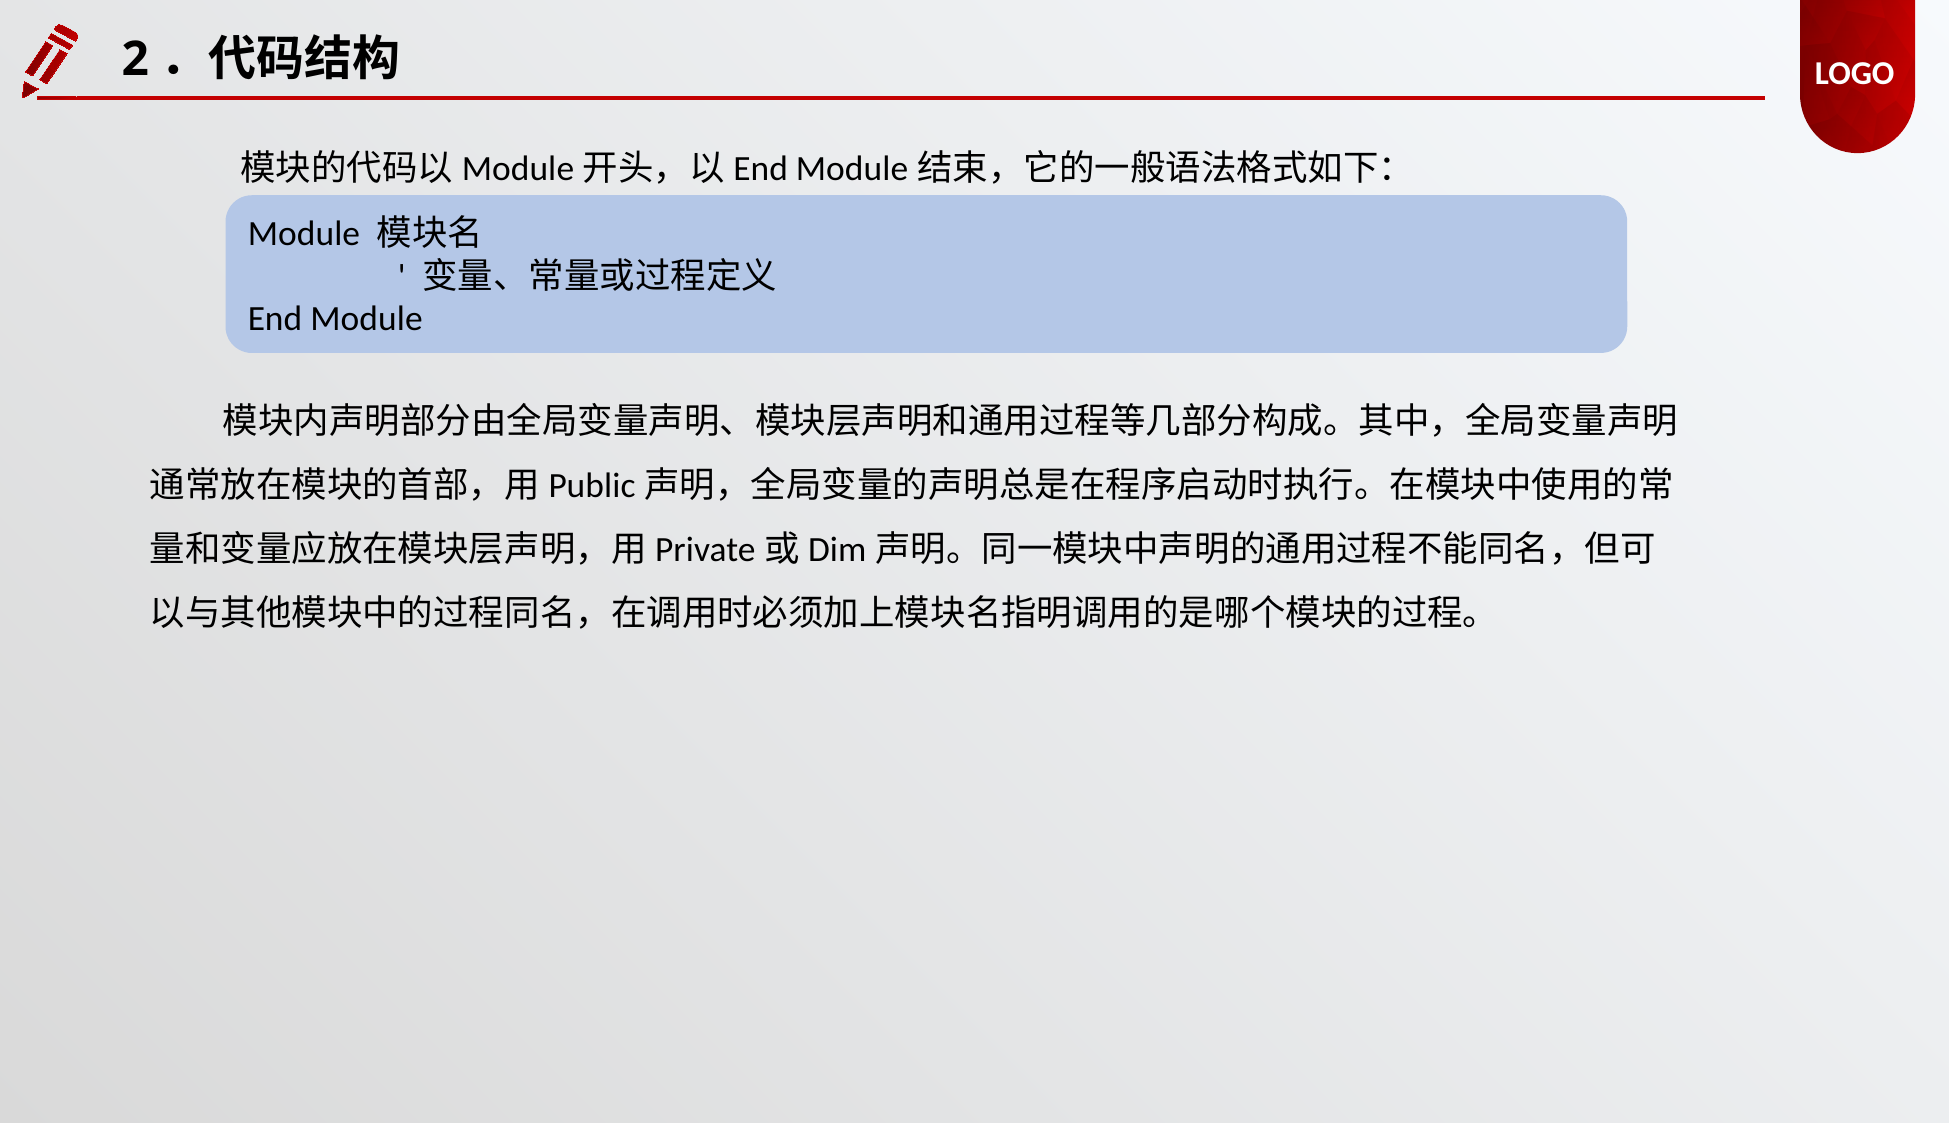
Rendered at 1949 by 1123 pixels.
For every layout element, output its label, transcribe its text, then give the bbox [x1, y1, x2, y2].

picture [54, 24, 78, 41]
text_box Module 模块名 ' 变量、常量或过程定义 End Module [225, 195, 1628, 353]
text_box 模块的代码以Module开头，以End Module结束，它的一般语法格式如下： [225, 137, 1410, 195]
picture [1800, 0, 1916, 154]
picture [40, 50, 67, 83]
picture [26, 42, 52, 75]
picture [48, 33, 73, 49]
picture [22, 82, 37, 97]
text_box 模块内声明部分由全局变量声明、模块层声明和通用过程等几部分构成。其中，全局变量声明通常放在模块的首部，用Public声明，全局变量的声明总是在程序启动时执行。在模块中使用的常量和变量应放在模块层声明，用Private或Dim声明。同一模块中声明的通用过程不能同名，但可以与其他模块中的过程同名，在调用时必须加上模块名指明调用的是哪个模块的过程。 [134, 369, 1694, 640]
text_box 2．代码结构 [101, 17, 674, 95]
